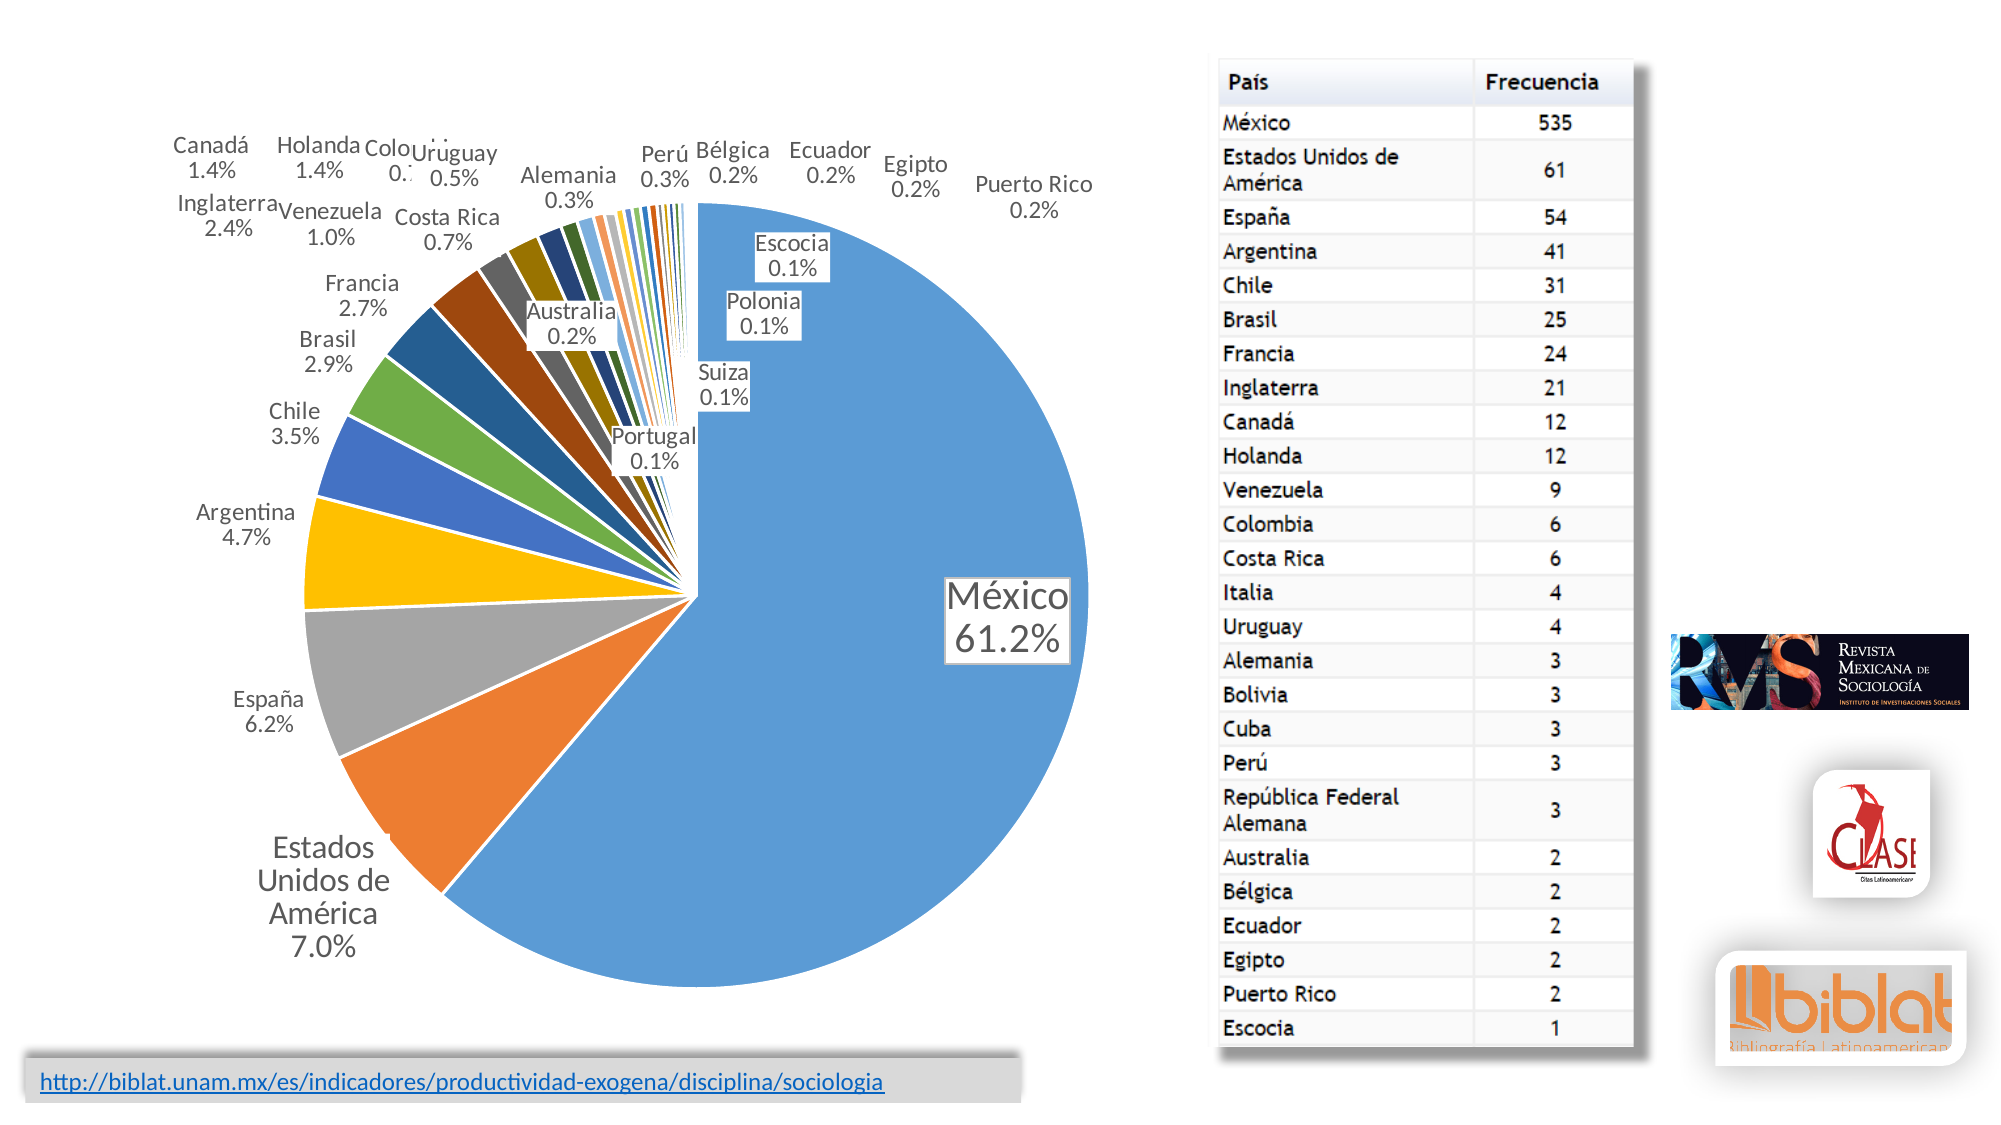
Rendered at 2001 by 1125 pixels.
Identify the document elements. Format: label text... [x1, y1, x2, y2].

picture [1671, 634, 1969, 710]
picture [1820, 777, 1923, 891]
picture [1722, 957, 1960, 1059]
picture [1207, 52, 1634, 1047]
text_box http://biblat.unam.mx/es/indicadores/productividad-exogena/disciplina/sociologia [25, 1058, 1022, 1103]
chart [76, 44, 1233, 1100]
